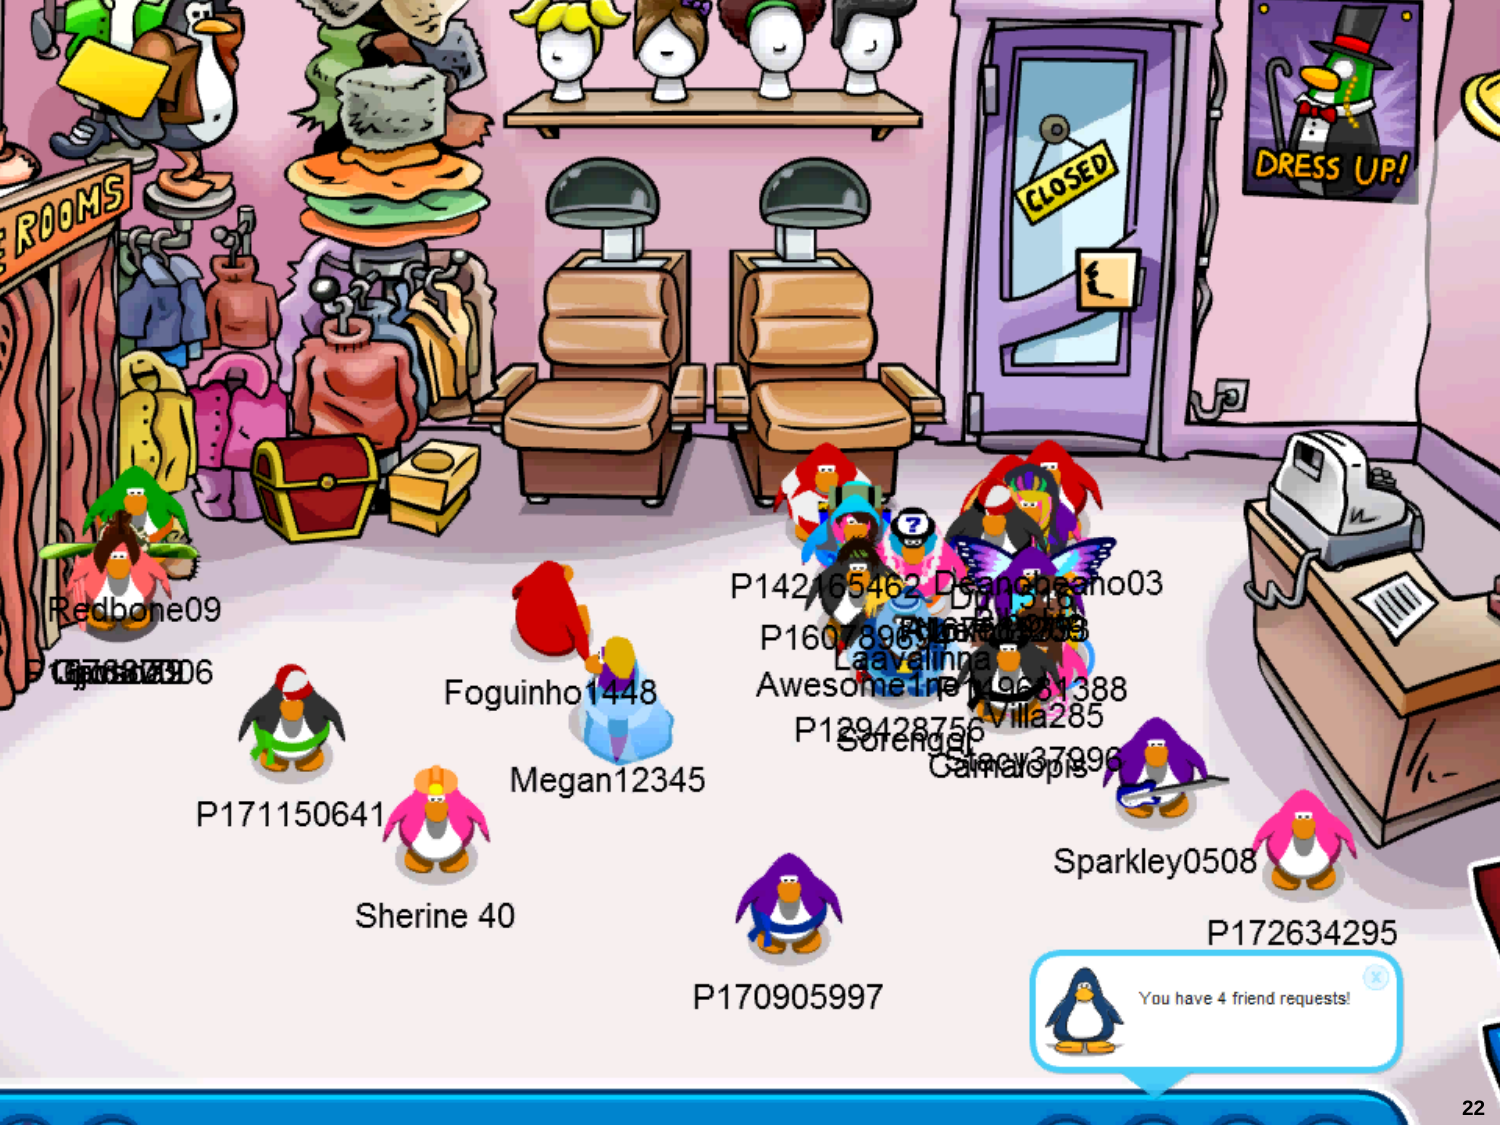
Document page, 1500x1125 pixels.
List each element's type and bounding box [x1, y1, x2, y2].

text_box [0, 0, 1500, 1125]
